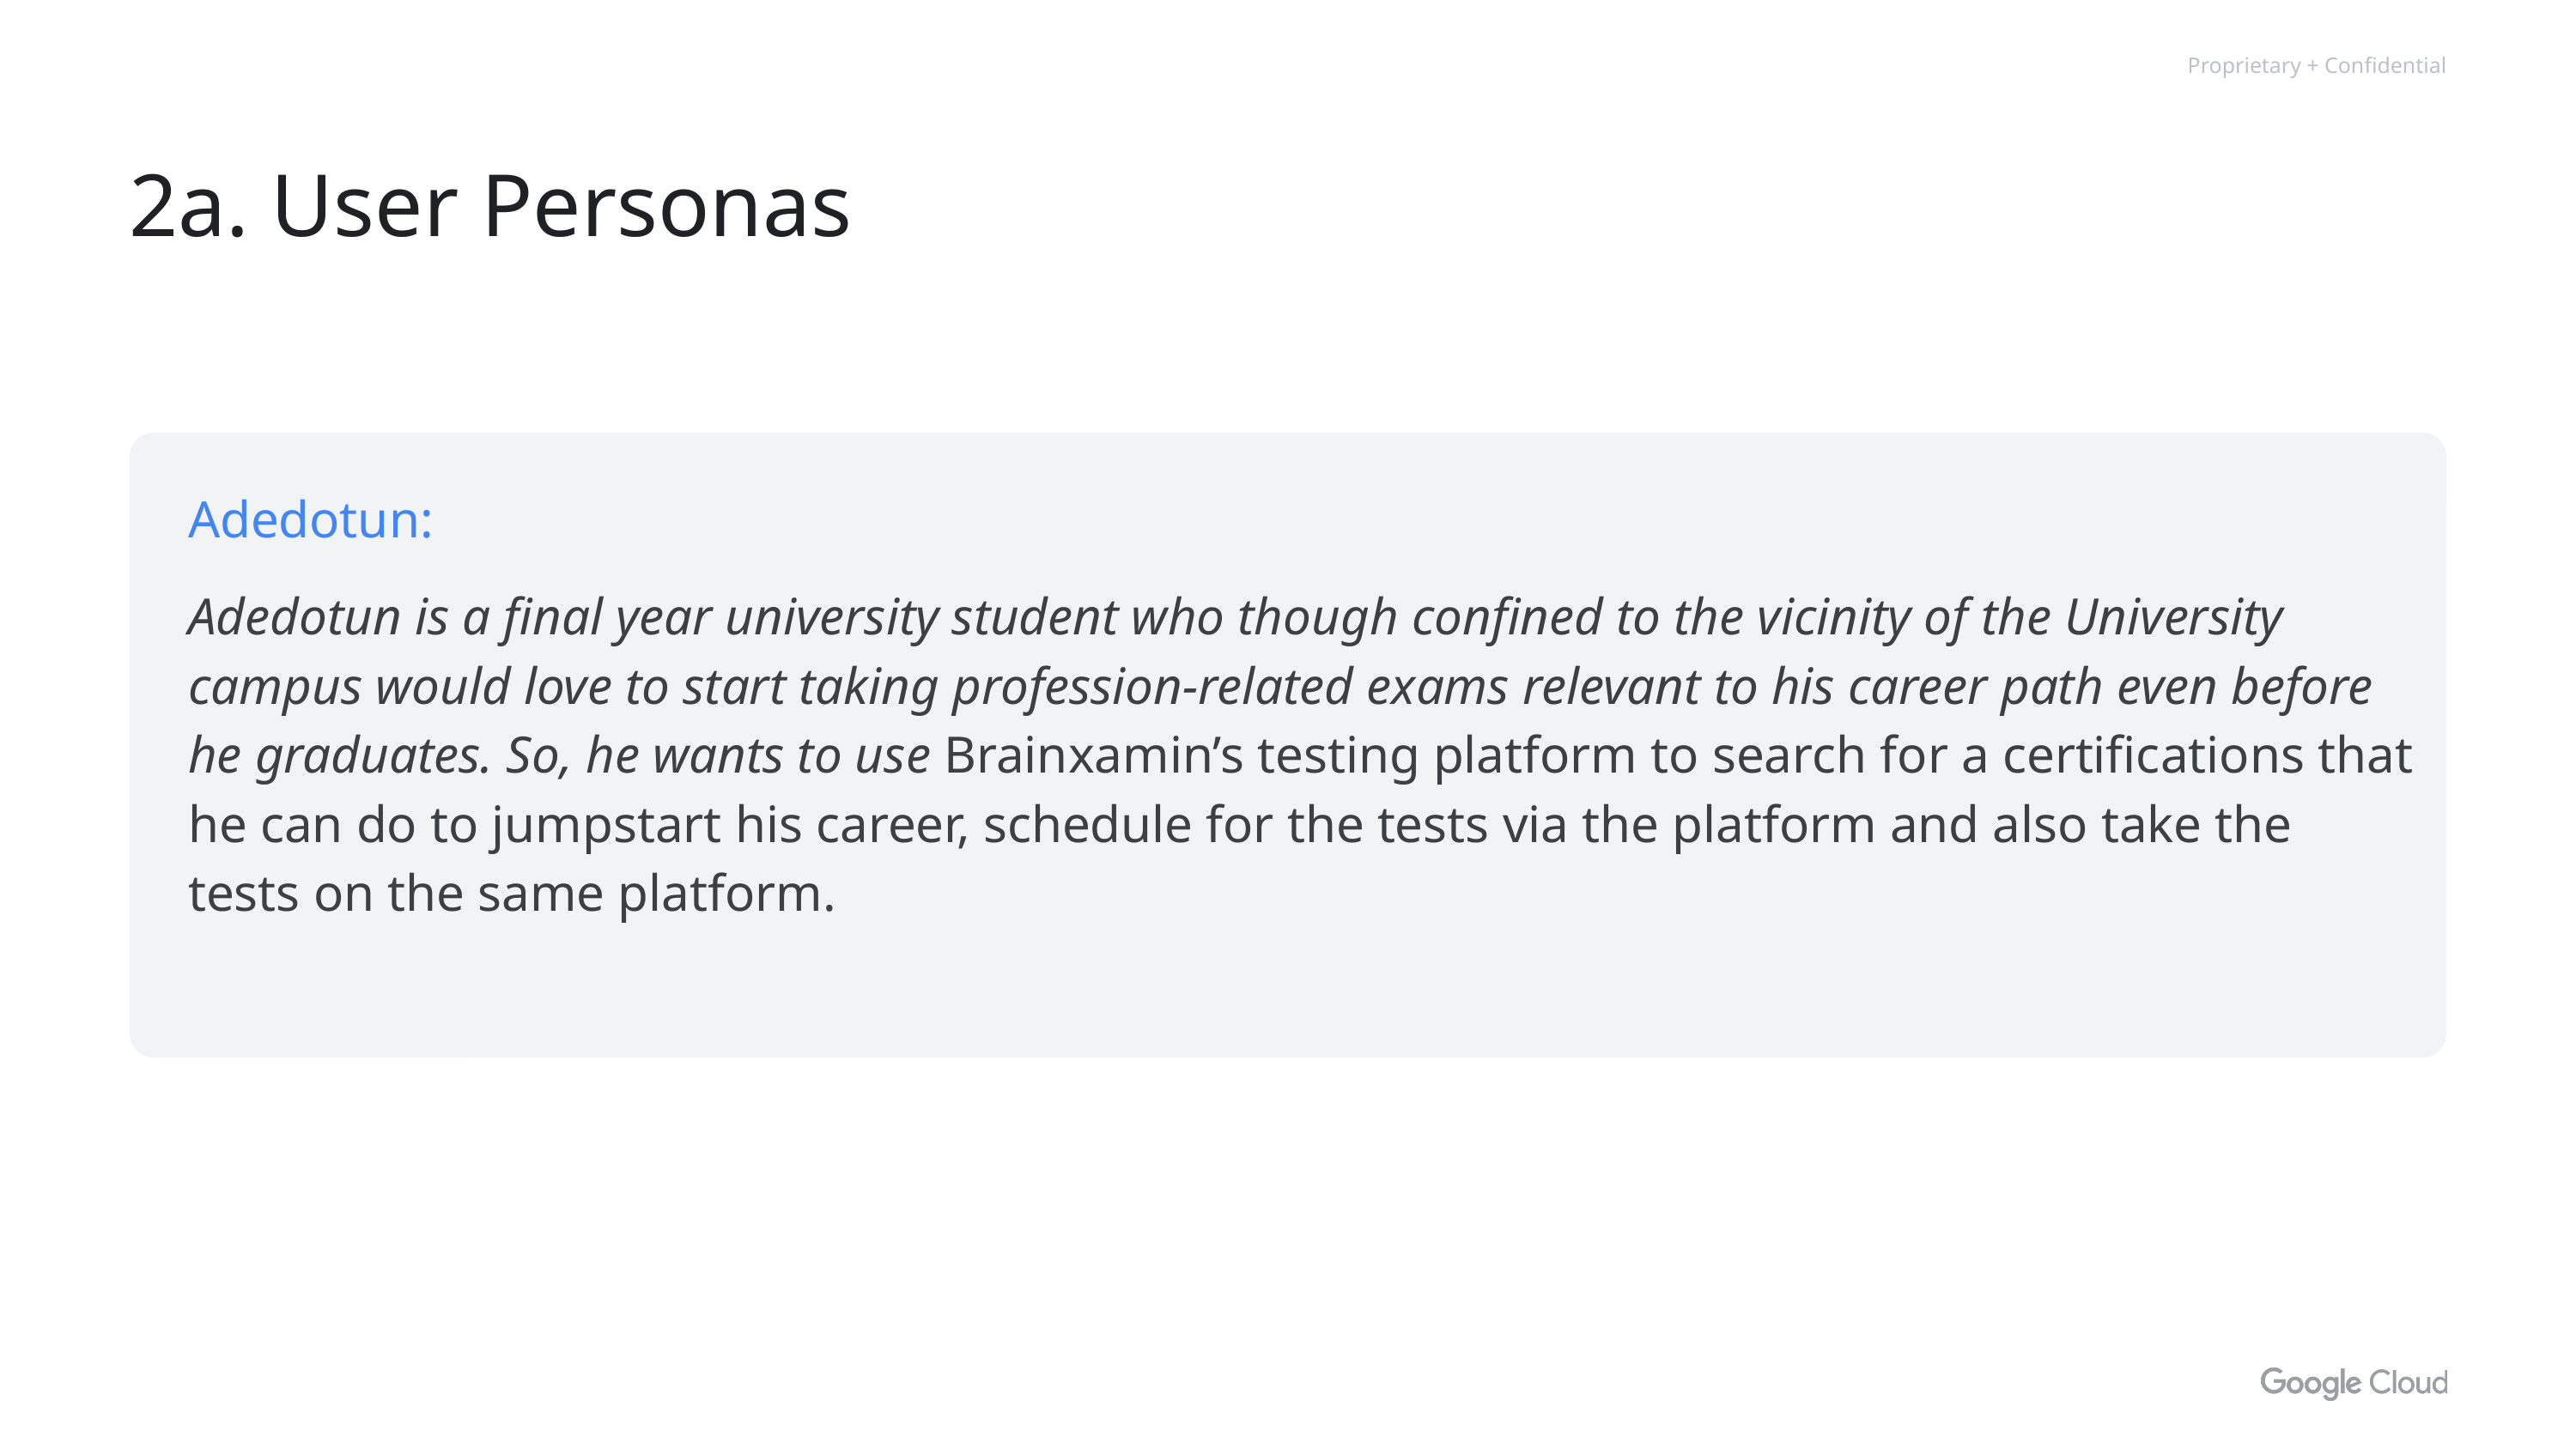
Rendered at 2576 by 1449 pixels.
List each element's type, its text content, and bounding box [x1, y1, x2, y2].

text_box Adedotun: Adedotun is a final year university student who though confined to the vicinity of the University campus would love to start taking profession-related exams relevant to his career path even before he graduates. So, he wants to use Brainxamin’s testing platform to search for a certifications that he can do to jumpstart his career, schedule for the tests via the platform and also take the tests on the same platform. [130, 433, 2447, 1058]
title 2a. User Personas [129, 130, 1667, 411]
picture [2261, 1367, 2447, 1401]
